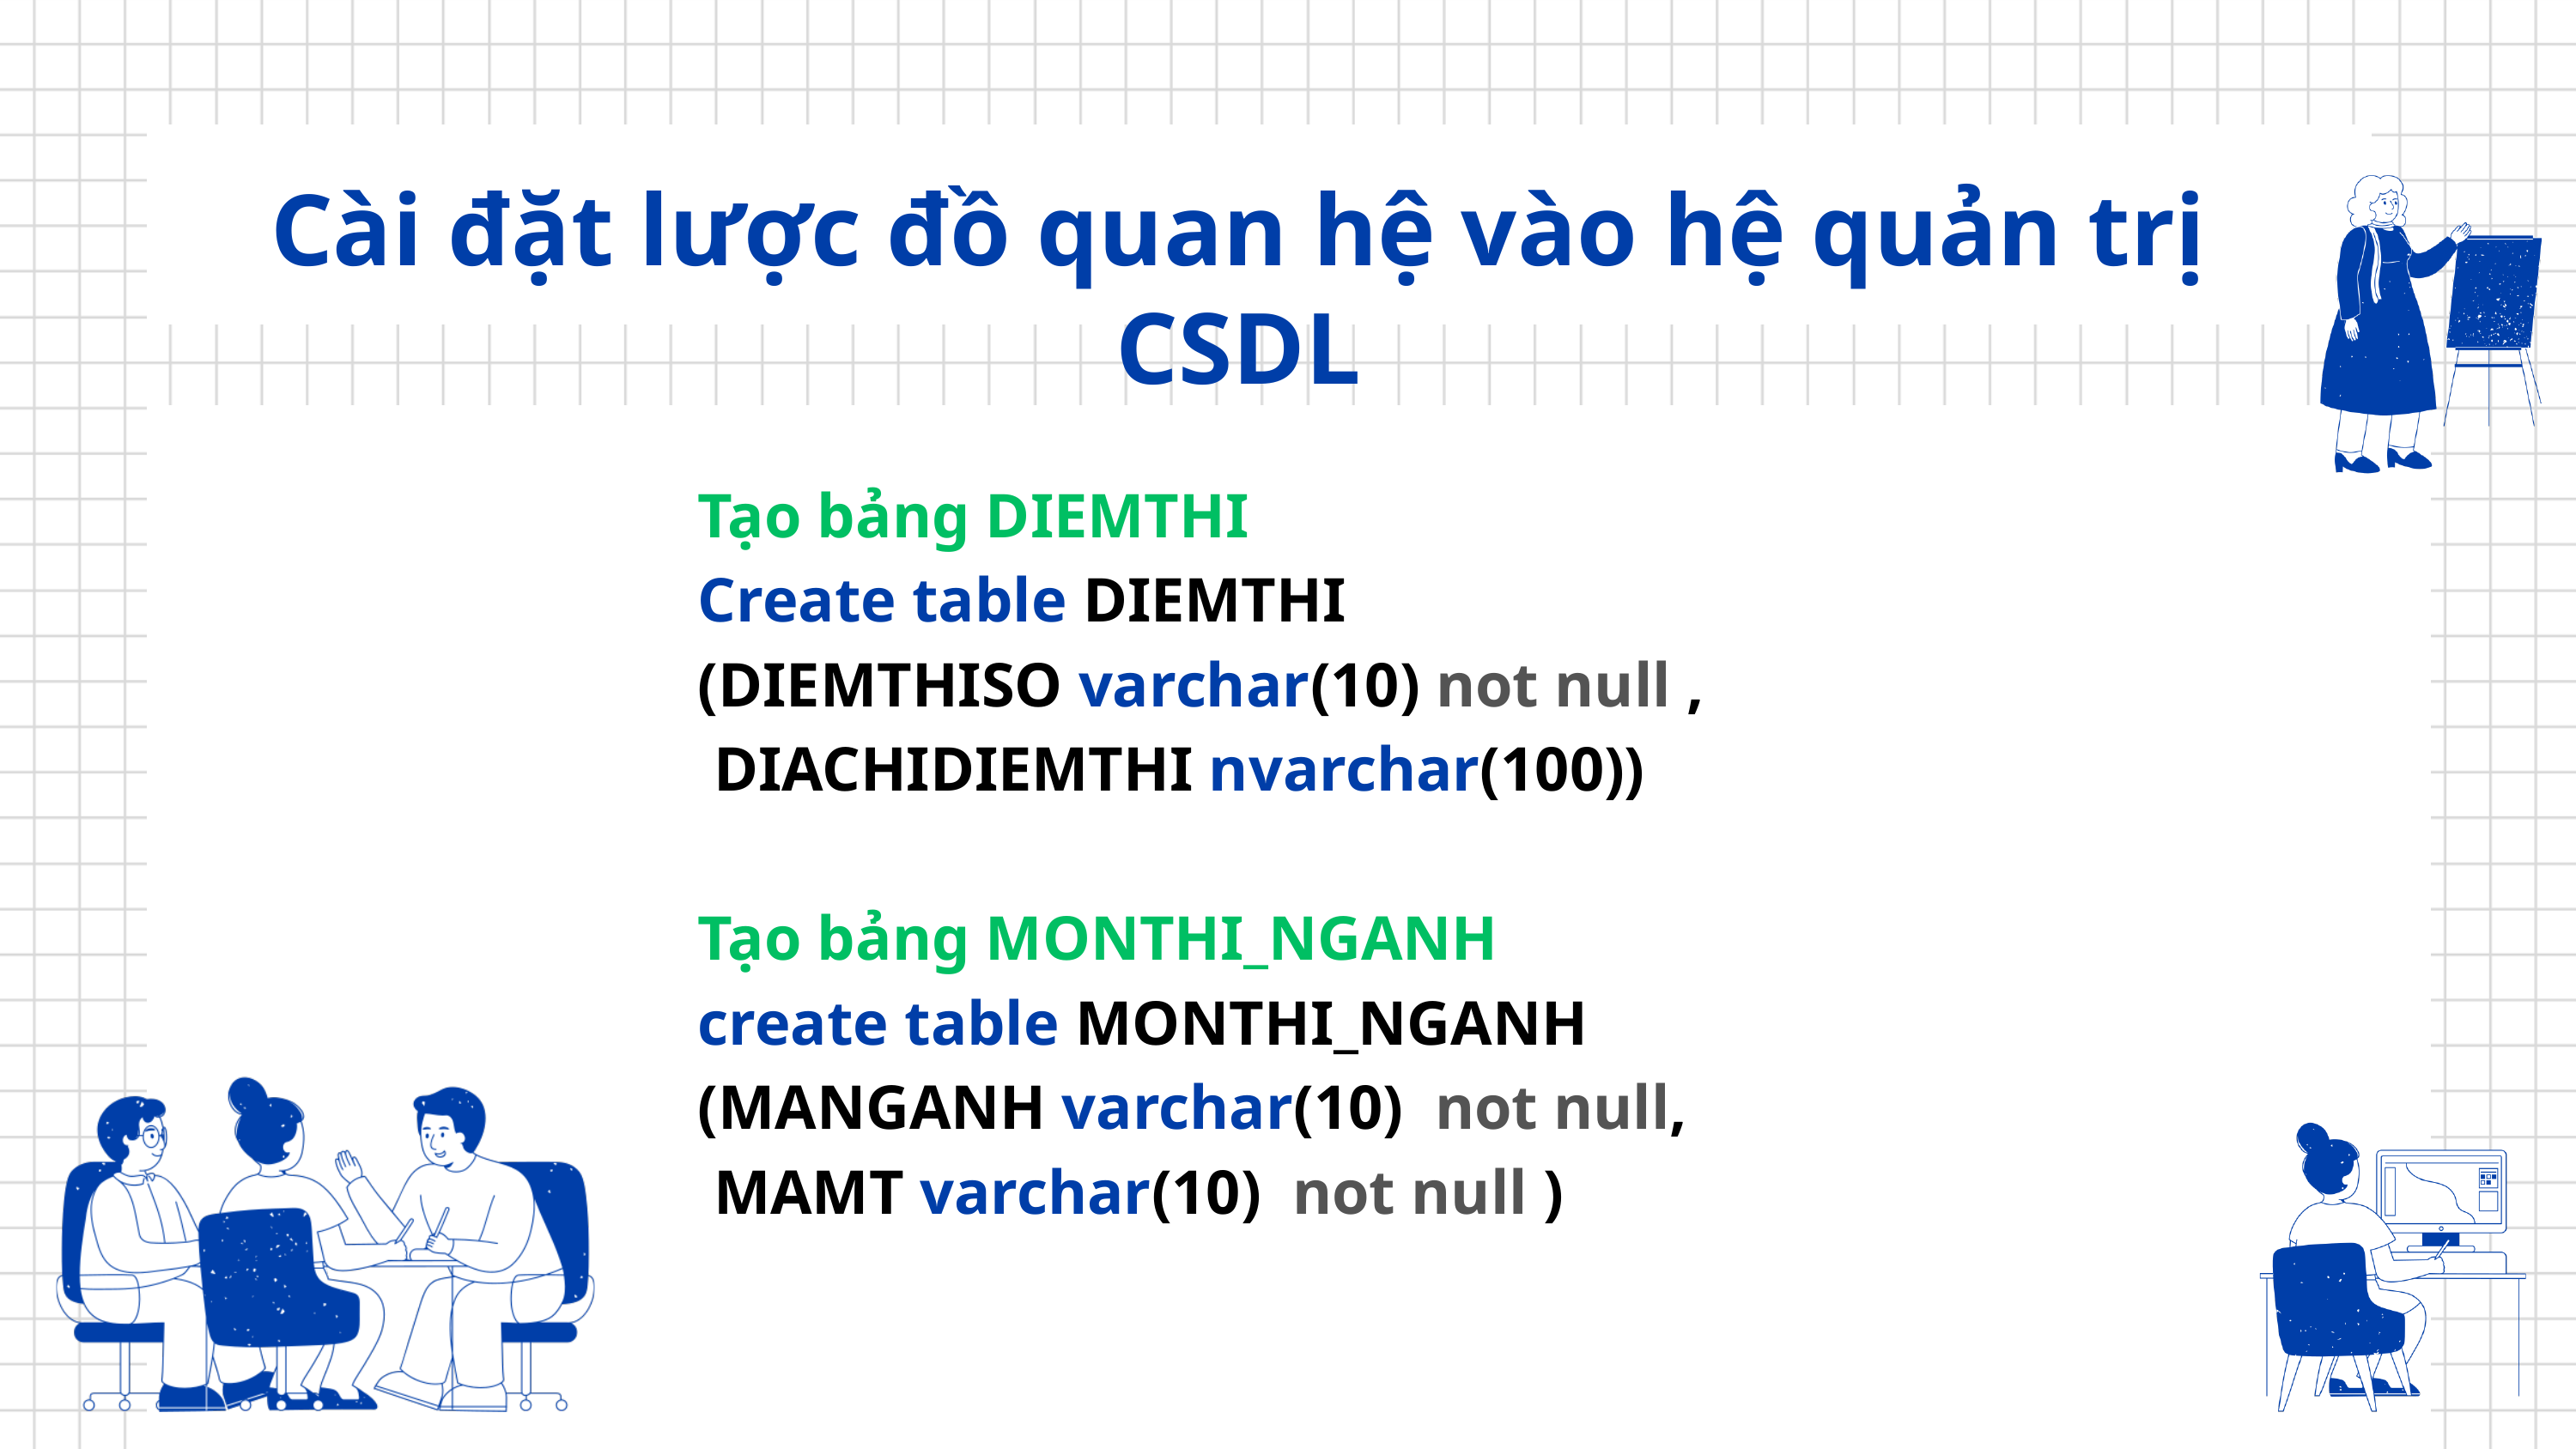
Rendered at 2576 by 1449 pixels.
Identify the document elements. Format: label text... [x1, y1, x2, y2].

text_box [0, 0, 2576, 1449]
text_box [146, 404, 2432, 1449]
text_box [2320, 173, 2379, 332]
text_box Cài đặt lược đồ quan hệ vào hệ quản trị CSDL [193, 334, 2283, 403]
text_box [56, 1075, 141, 1412]
text_box [2435, 1120, 2526, 1412]
text_box [2320, 173, 2542, 475]
text_box [2372, 124, 2379, 173]
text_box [146, 124, 2372, 324]
